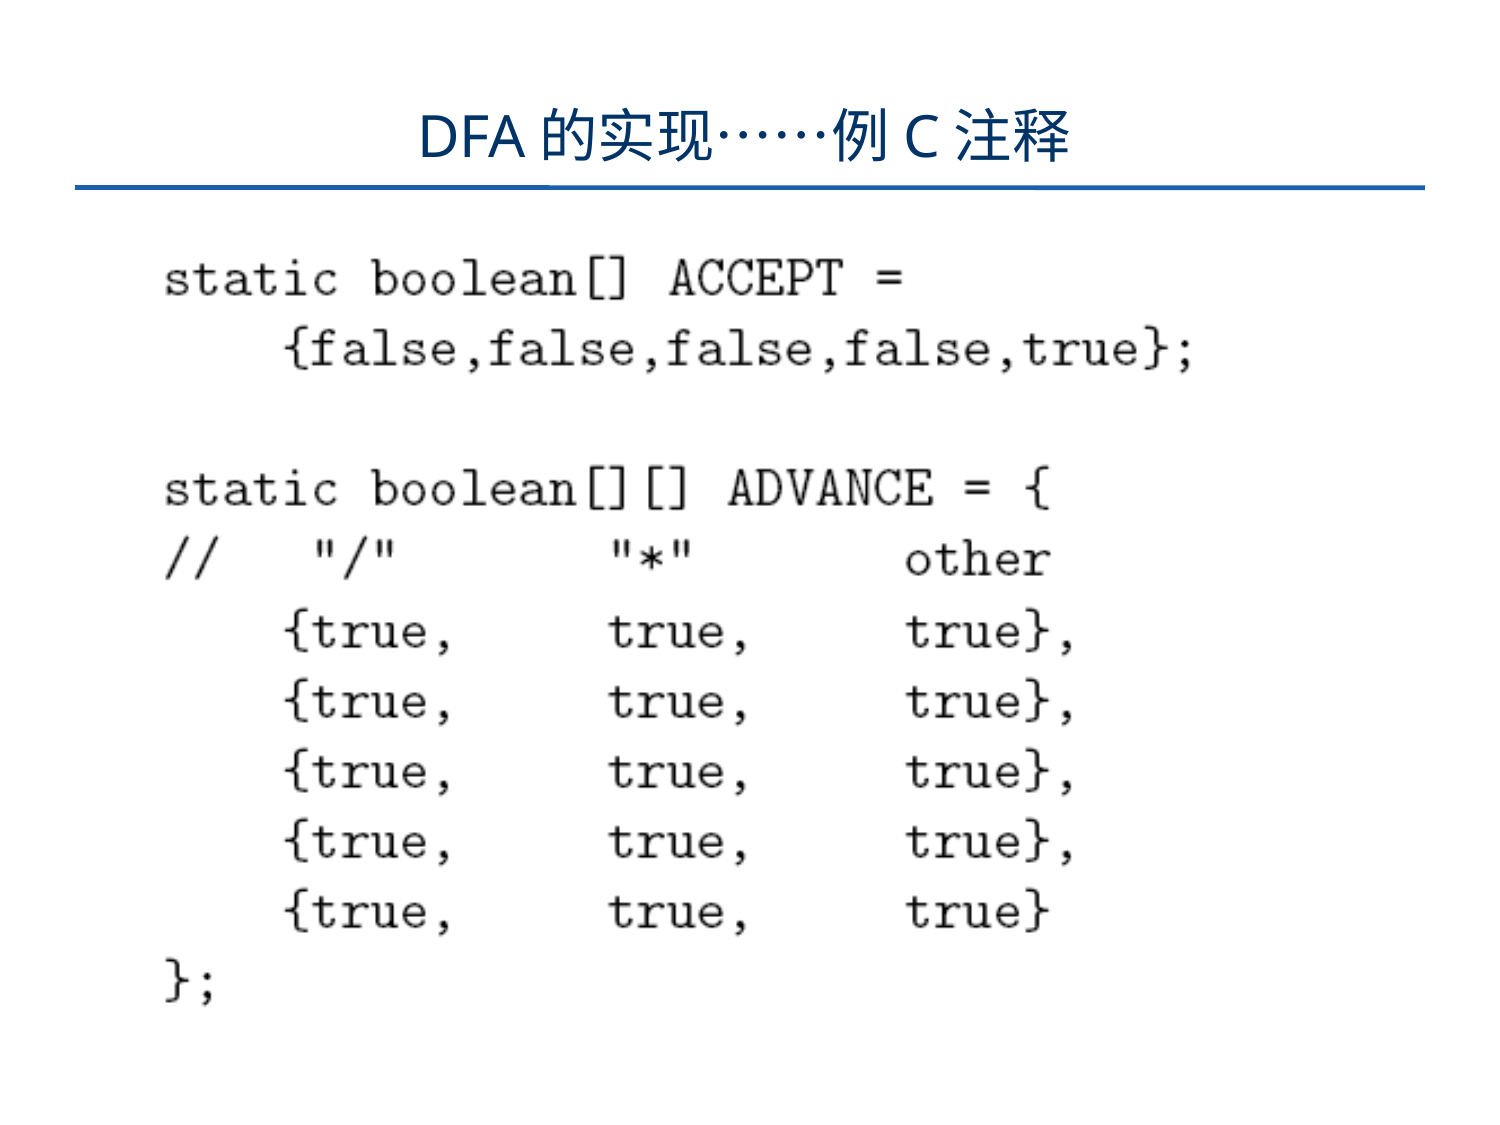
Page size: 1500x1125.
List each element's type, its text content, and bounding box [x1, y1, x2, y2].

picture [137, 237, 1201, 1030]
title DFA的实现……例C注释 [137, 87, 1351, 181]
